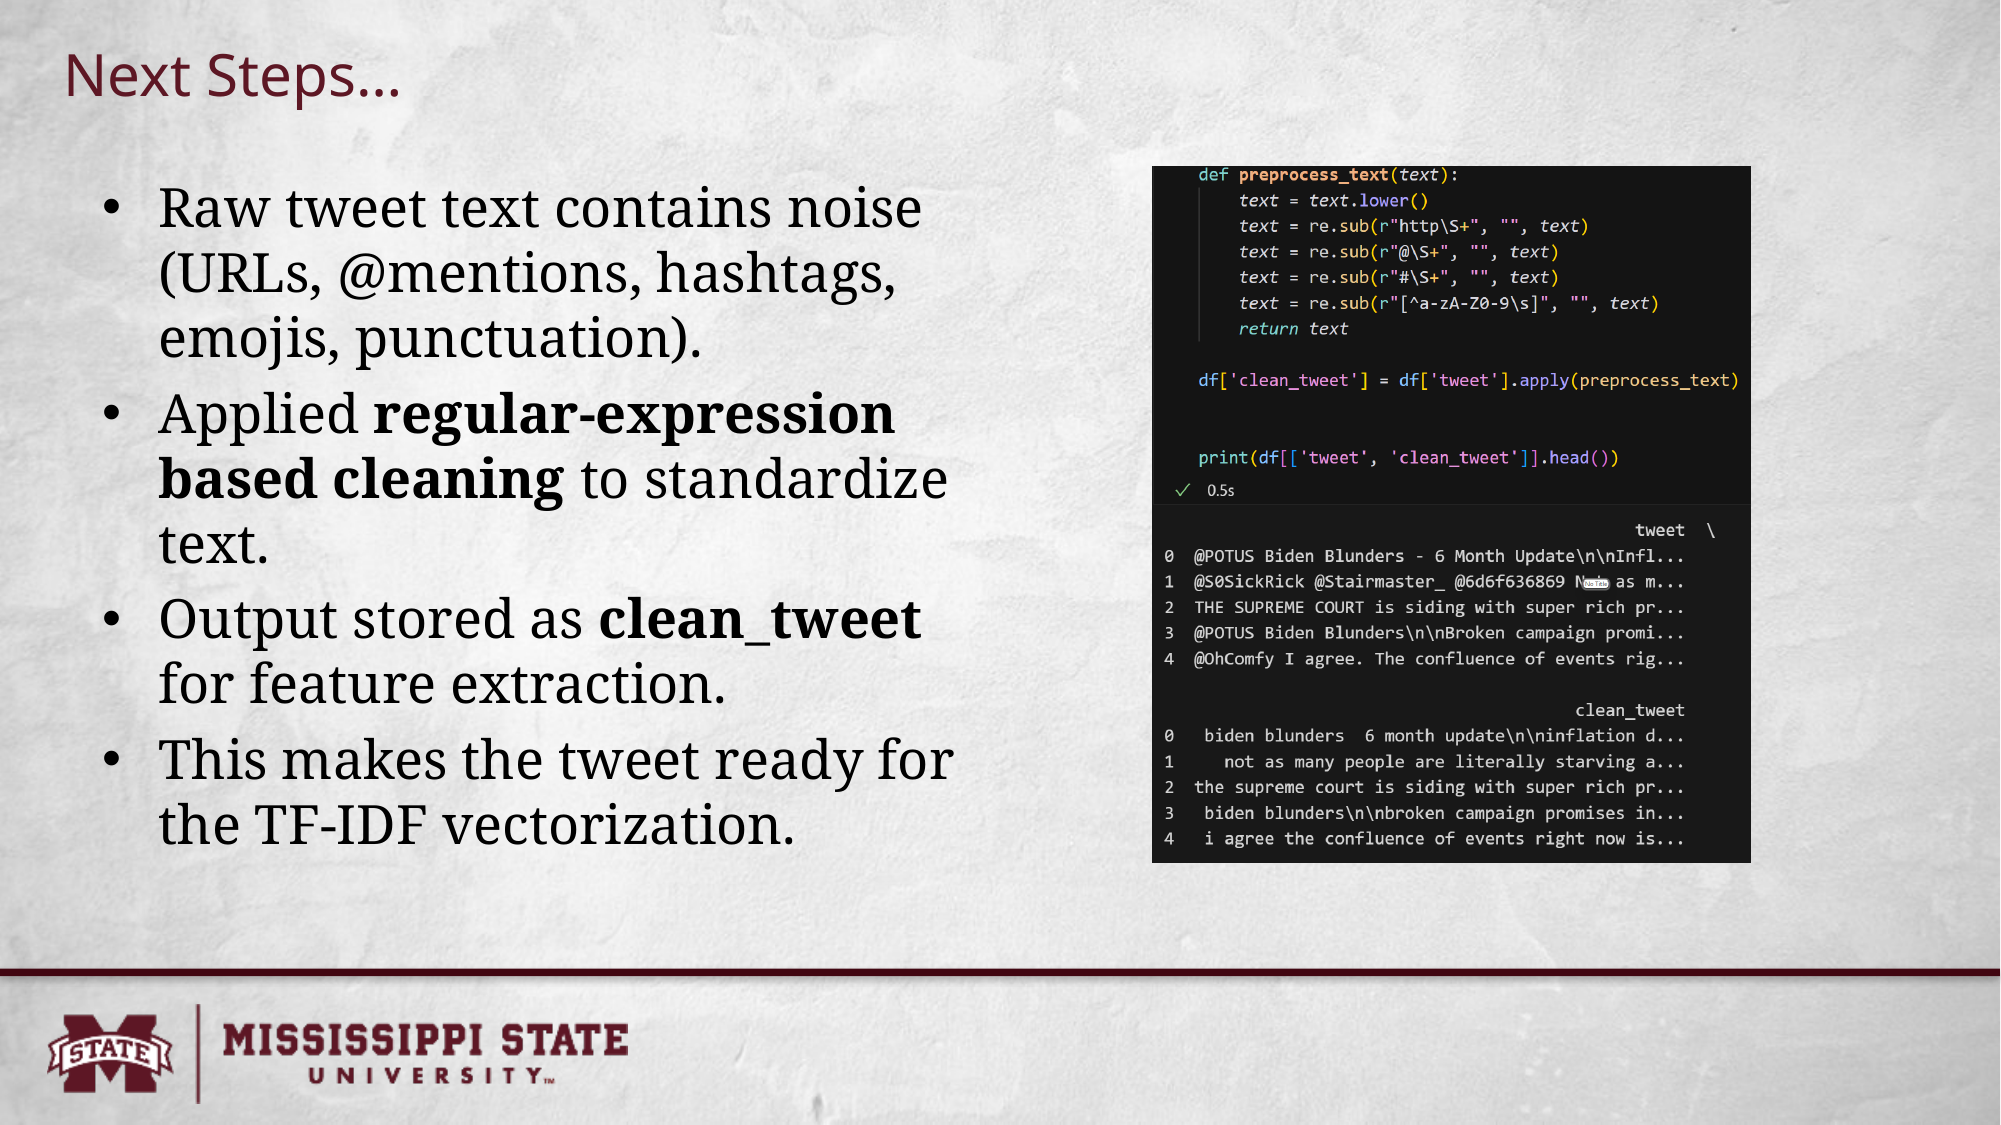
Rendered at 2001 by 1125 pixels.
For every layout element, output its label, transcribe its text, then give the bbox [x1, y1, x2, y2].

picture [1152, 165, 1751, 863]
text_box Raw tweet text contains noise (URLs, @mentions, hashtags, emojis, punctuation). Applied regular-expression based cleaning to standardize text. Output stored as clean_tweet for feature extraction. This makes the tweet ready for the TF-IDF vectorization. [87, 166, 984, 836]
picture [47, 1004, 628, 1104]
title Next Steps… [37, 30, 429, 116]
